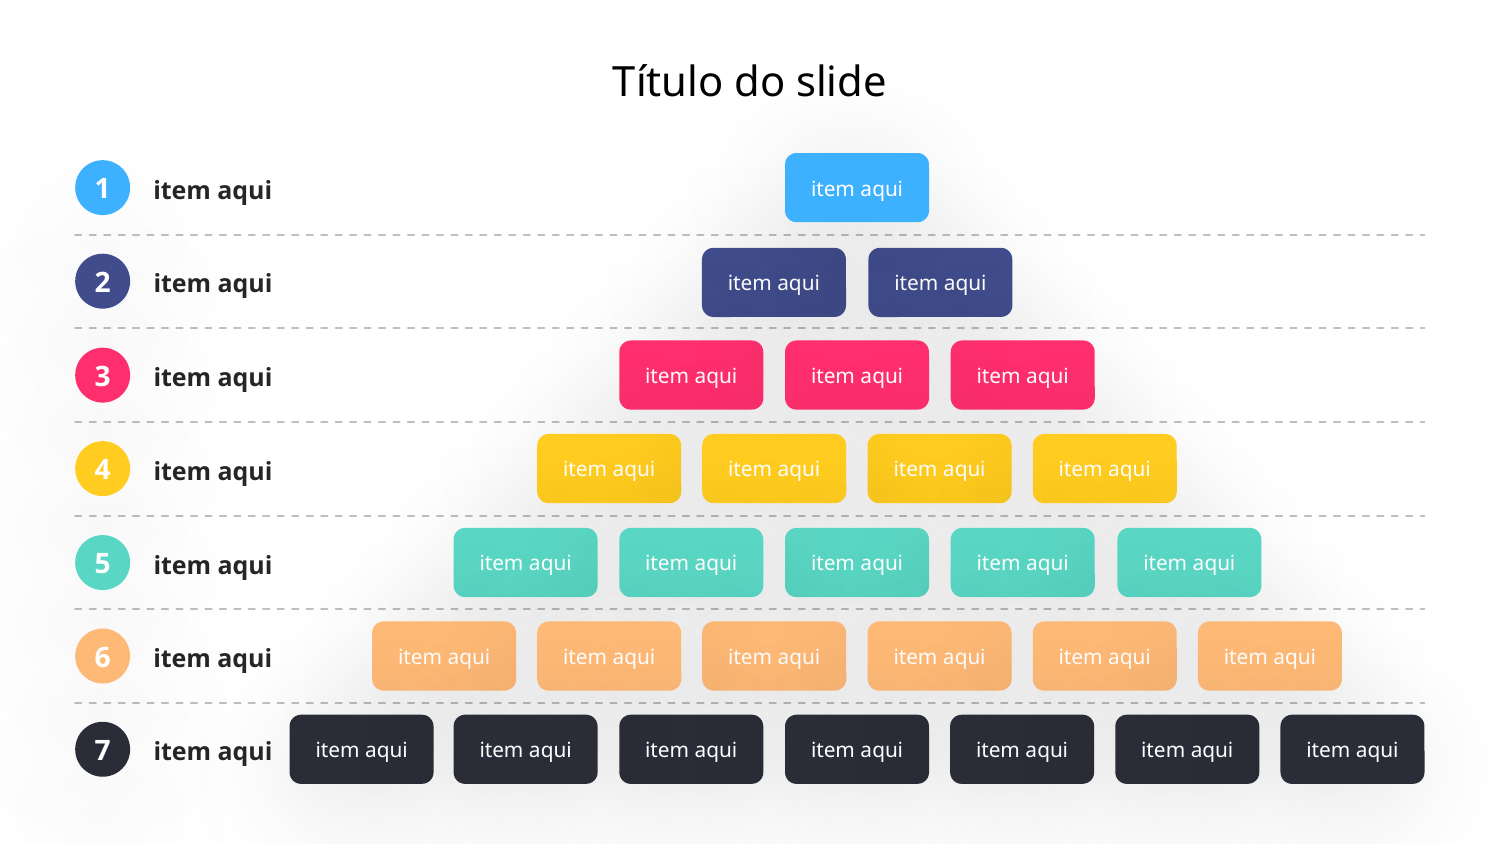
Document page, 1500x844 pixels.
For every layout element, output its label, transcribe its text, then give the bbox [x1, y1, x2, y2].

text_box item aqui [371, 620, 518, 692]
text_box item aqui [1031, 432, 1178, 505]
text_box item aqui [783, 713, 931, 785]
text_box item aqui [618, 339, 765, 411]
text_box item aqui [783, 339, 931, 411]
text_box item aqui [618, 713, 765, 785]
text_box item aqui [138, 447, 328, 493]
text_box Título do slide [556, 51, 943, 108]
text_box item aqui [452, 713, 599, 785]
text_box item aqui [536, 620, 683, 692]
text_box 1 [74, 159, 132, 217]
text_box item aqui [874, 246, 1014, 319]
text_box item aqui [618, 526, 765, 599]
text_box item aqui [701, 620, 848, 692]
text_box item aqui [288, 713, 435, 785]
text_box item aqui [949, 339, 1096, 411]
text_box item aqui [783, 151, 931, 224]
text_box item aqui [1196, 620, 1344, 692]
text_box item aqui [138, 728, 315, 774]
text_box item aqui [866, 620, 1013, 692]
text_box 5 [74, 534, 132, 592]
text_box 4 [74, 440, 132, 498]
text_box item aqui [700, 246, 800, 319]
text_box item aqui [866, 432, 1013, 505]
text_box item aqui [949, 526, 1096, 599]
text_box 7 [74, 720, 132, 778]
text_box item aqui [138, 541, 328, 587]
text_box item aqui [1116, 526, 1263, 599]
text_box item aqui [701, 432, 848, 505]
text_box item aqui [783, 526, 931, 599]
text_box item aqui [138, 354, 328, 399]
text_box item aqui [452, 526, 599, 599]
text_box 2 [74, 252, 132, 310]
text_box item aqui [1114, 713, 1261, 785]
text_box item aqui [138, 635, 324, 680]
text_box 3 [74, 346, 132, 404]
text_box item aqui [138, 166, 339, 212]
text_box item aqui [138, 260, 314, 305]
text_box item aqui [536, 432, 683, 505]
text_box 6 [74, 627, 132, 685]
text_box item aqui [1279, 713, 1426, 785]
text_box item aqui [1031, 620, 1178, 692]
text_box item aqui [949, 713, 1096, 785]
